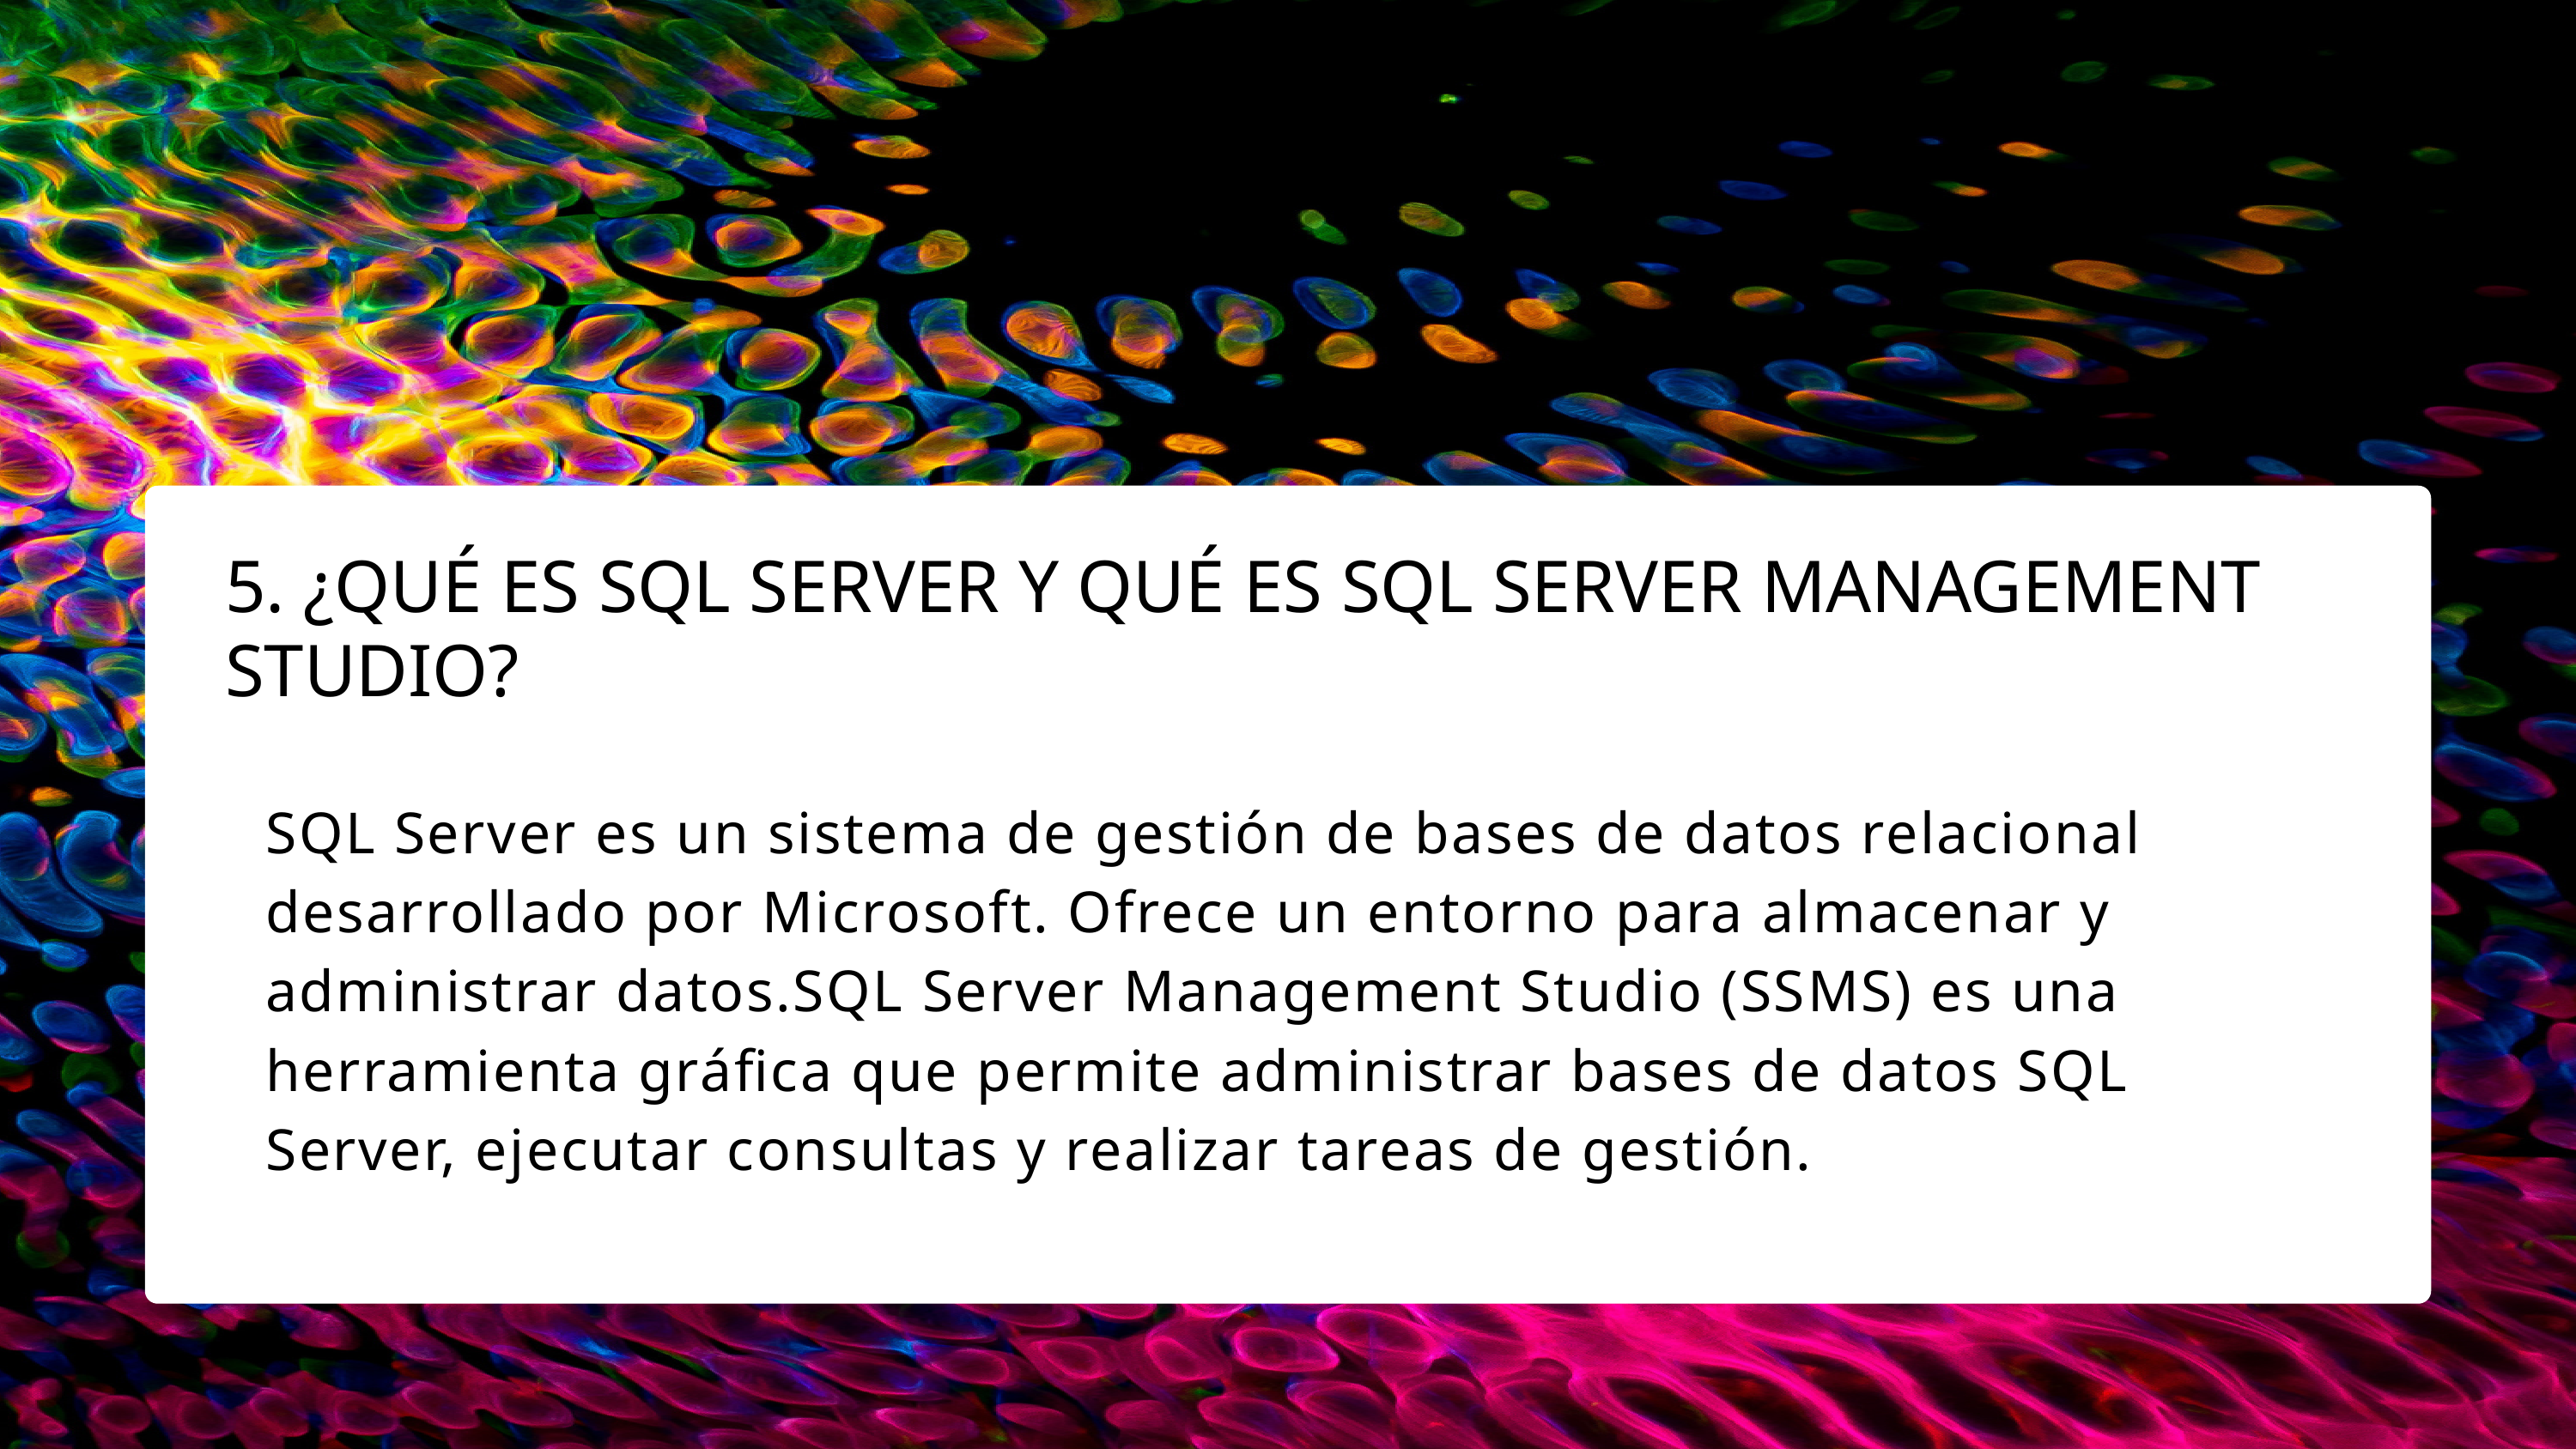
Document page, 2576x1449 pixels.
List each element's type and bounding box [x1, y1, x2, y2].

text_box [144, 485, 2432, 1304]
text_box [0, 0, 2576, 1449]
